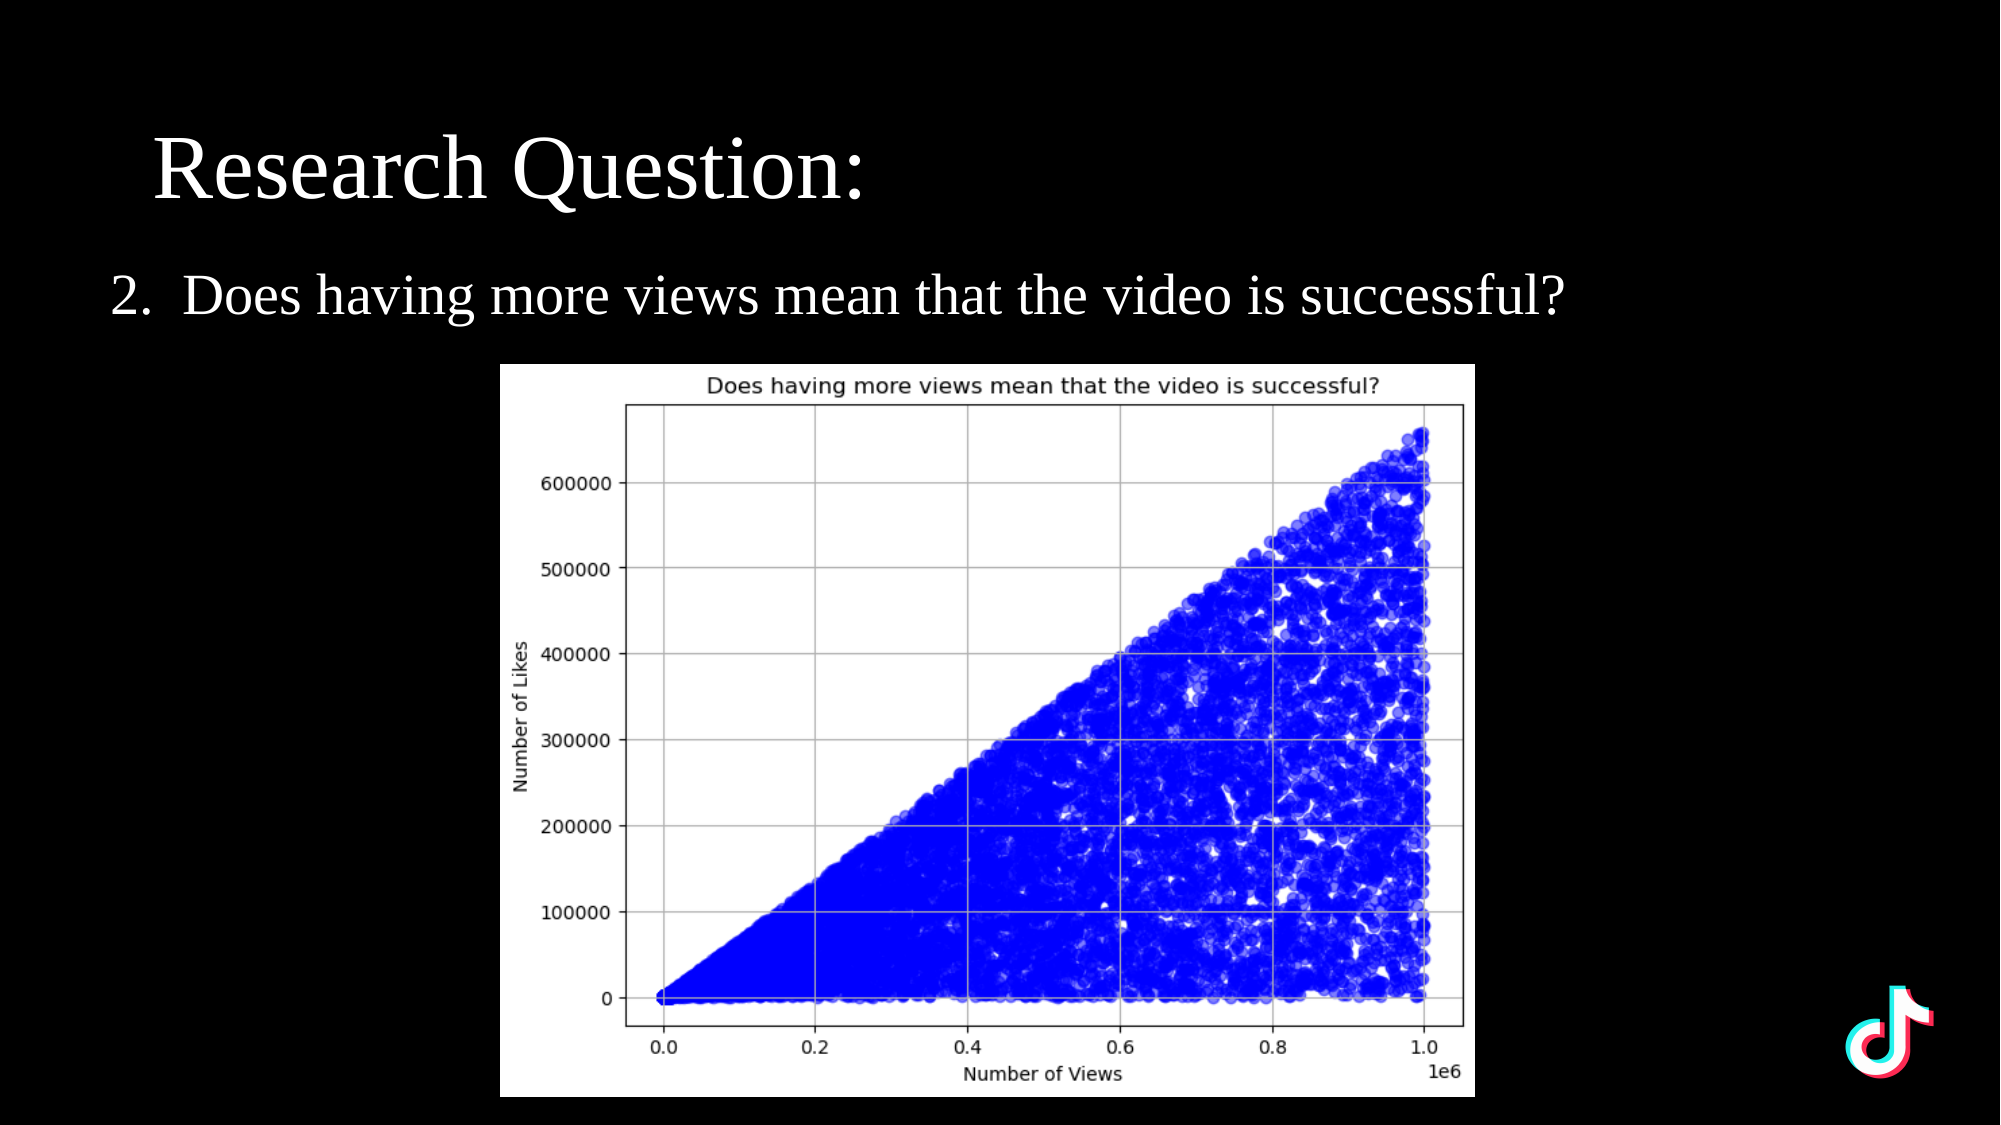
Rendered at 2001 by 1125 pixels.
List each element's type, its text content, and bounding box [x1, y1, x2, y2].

picture [1821, 974, 1958, 1097]
picture [500, 364, 1475, 1097]
title Research Question: [137, 59, 1863, 278]
text_box 2. Does having more views mean that the video is successful? [94, 256, 1823, 405]
